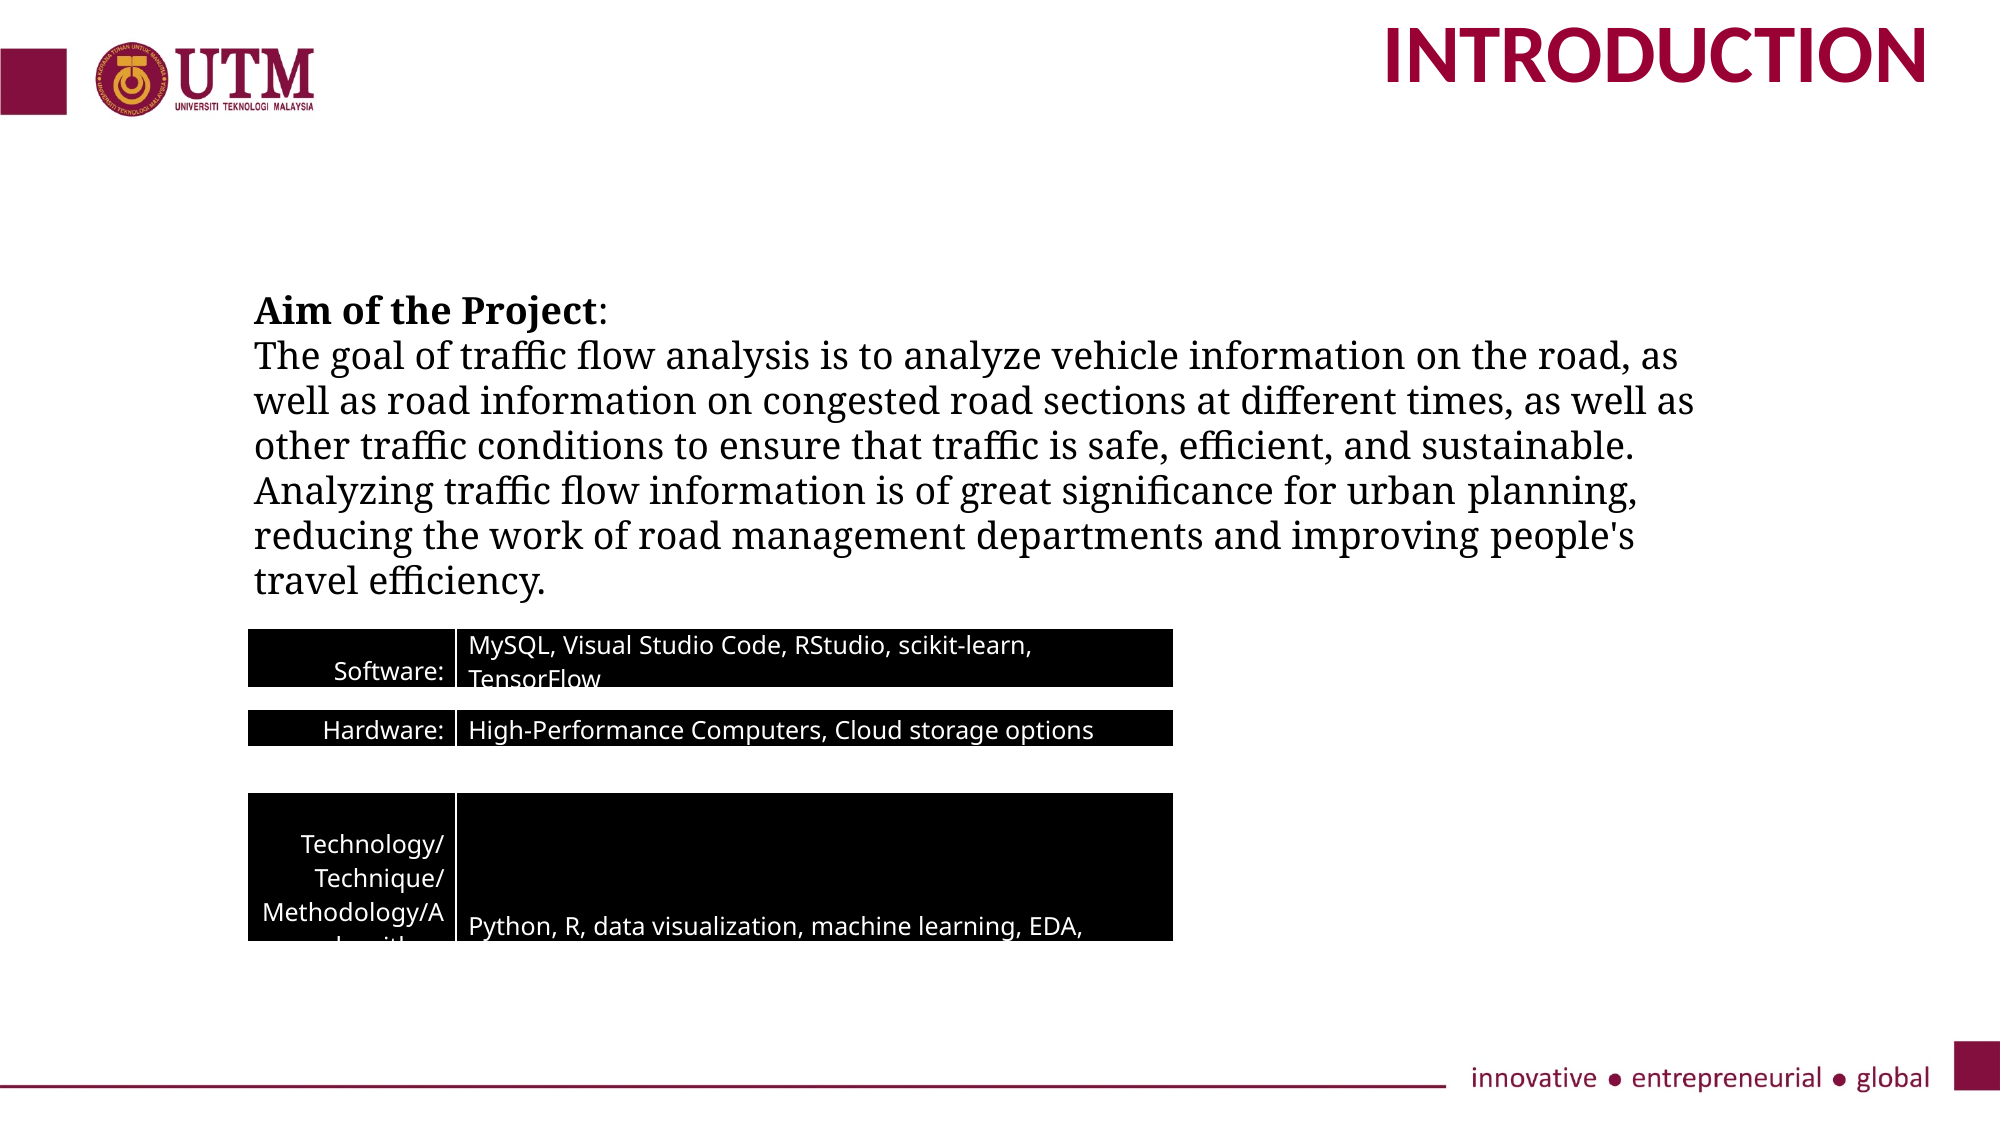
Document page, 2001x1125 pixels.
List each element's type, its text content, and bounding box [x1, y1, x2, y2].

table_header Python, R, data visualization, machine learning, EDA, [457, 793, 1173, 941]
table_header Hardware: [248, 710, 455, 746]
table_header MySQL, Visual Studio Code, RStudio, scikit-learn, TensorFlow [457, 629, 1173, 687]
text_box Aim of the Project: The goal of traffic flow analysis is to analyze vehicle information on the road, as well as road information on congested road sections at different times, as well as other traffic conditions to ensure that traffic is safe, efficient, and sustainable. Analyzing traffic flow information is of great significance for urban planning, reducing the work of road management departments and improving people's travel efficiency. [239, 279, 1761, 655]
table_header High-Performance Computers, Cloud storage options [457, 710, 1173, 746]
picture [0, 0, 2000, 1125]
table_header Software: [248, 629, 455, 687]
text_box INTRODUCTION [1312, 0, 2000, 100]
table_header Technology/Technique/ Methodology/Algorithm: [248, 793, 455, 941]
